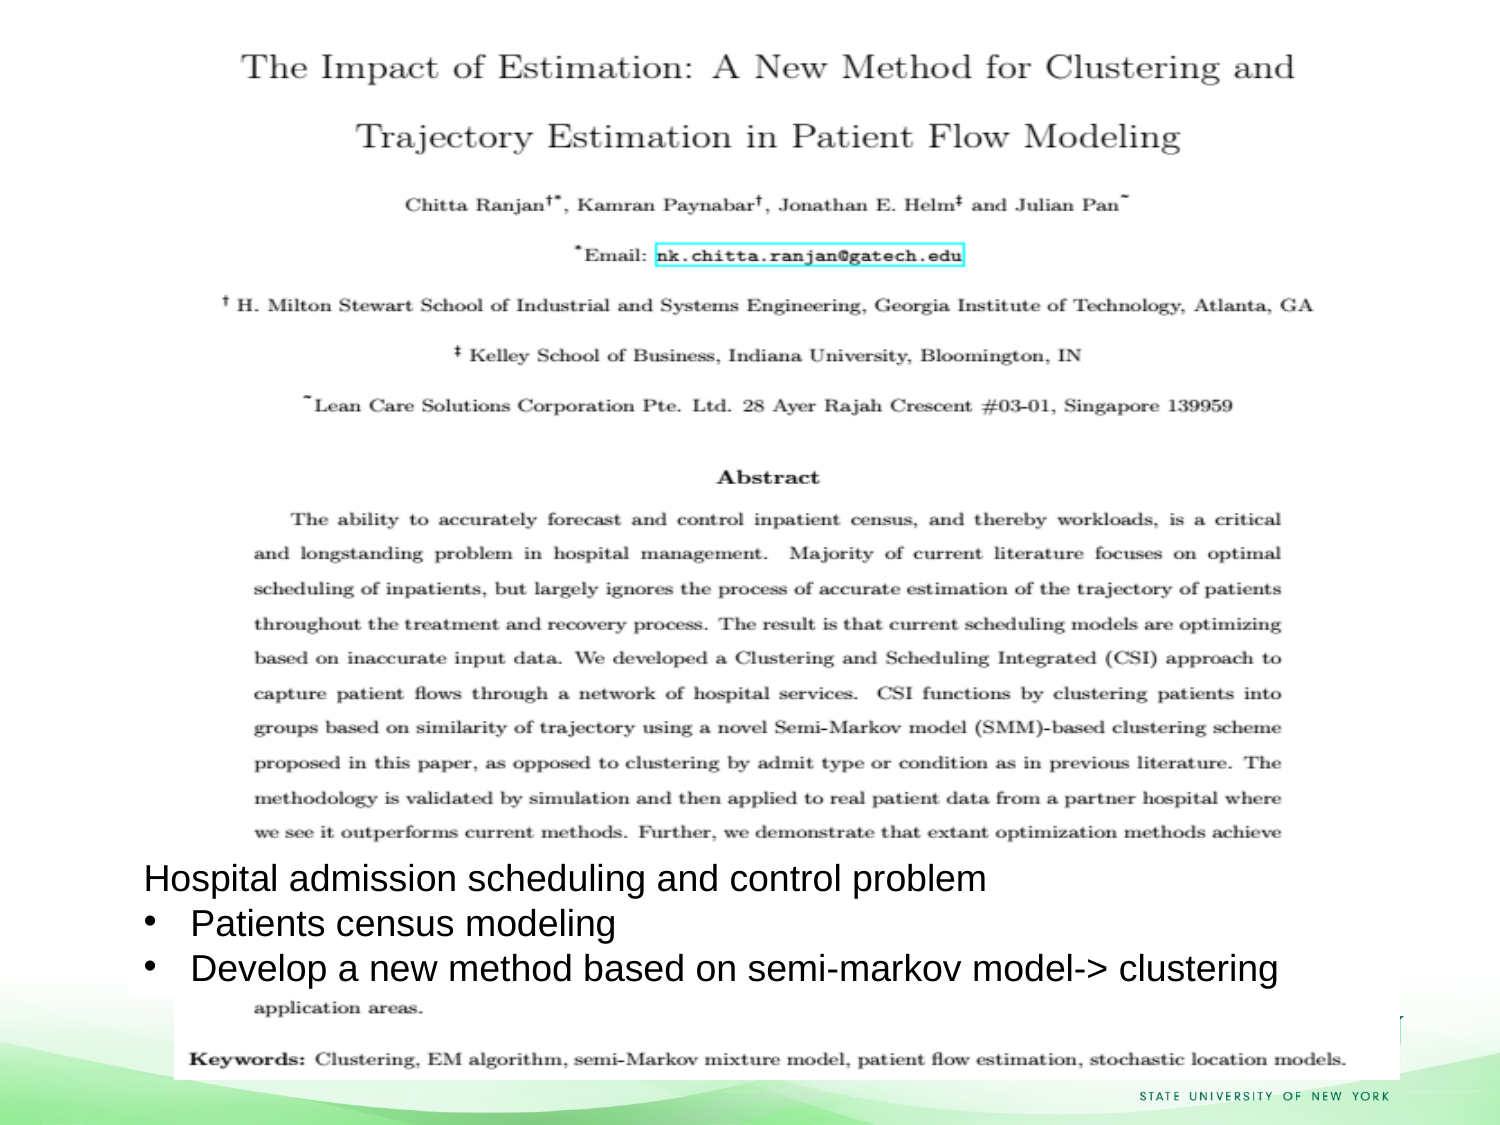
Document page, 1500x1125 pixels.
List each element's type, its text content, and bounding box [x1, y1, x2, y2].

picture [0, 0, 1500, 1125]
text_box Hospital admission scheduling and control problem Patients census modeling Develop a new method based on semi-markov model-> clustering [128, 846, 169, 996]
